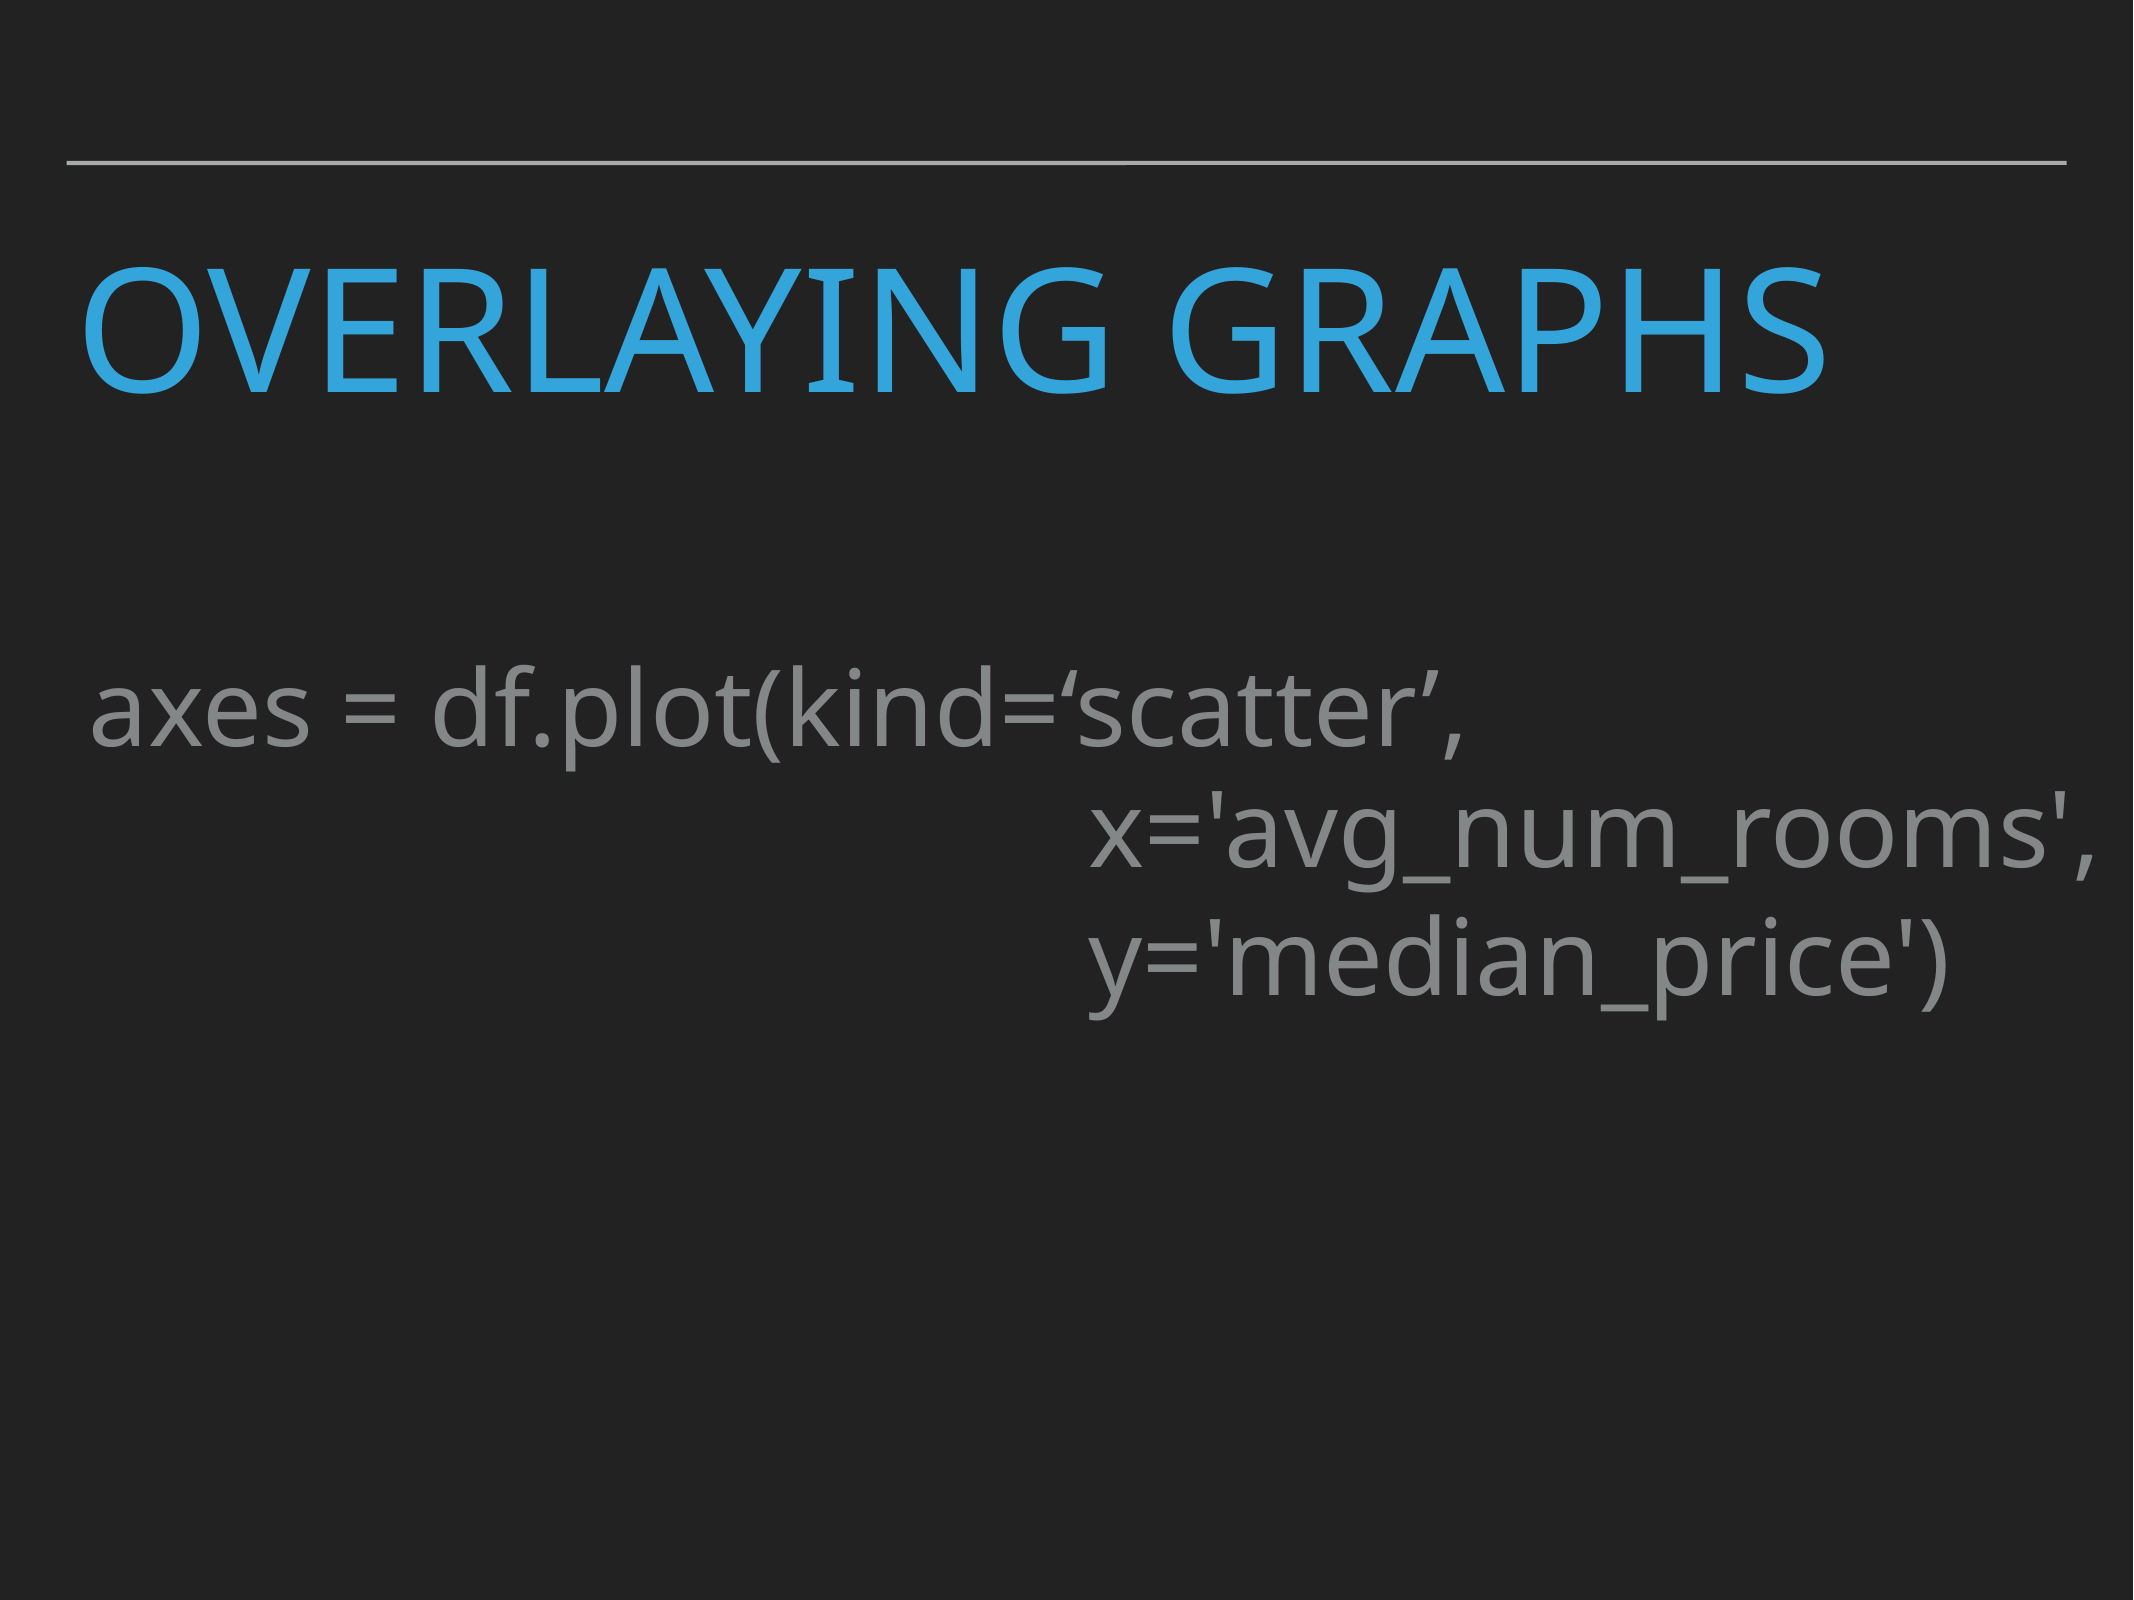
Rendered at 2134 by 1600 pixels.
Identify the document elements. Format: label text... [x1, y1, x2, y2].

title Overlaying graphs [66, 251, 2068, 445]
text_box axes = df.plot(kind=‘scatter’, [80, 631, 1902, 776]
text_box x='avg_num_rooms', y='median_price') [1079, 753, 2134, 1025]
